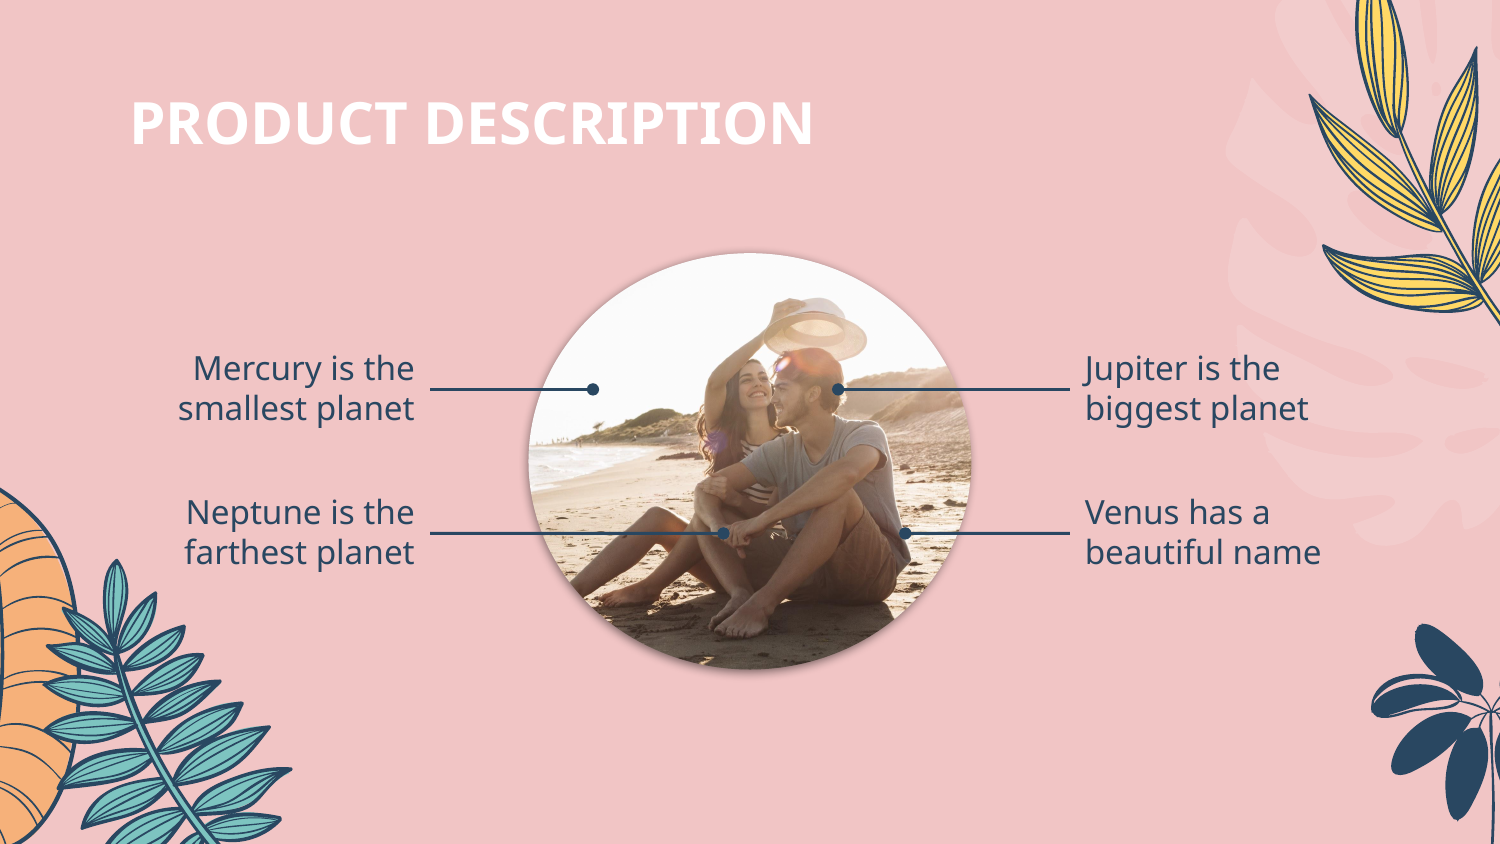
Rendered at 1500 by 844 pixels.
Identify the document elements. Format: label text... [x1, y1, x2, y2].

subtitle Neptune is the farthest planet [131, 476, 431, 591]
subtitle Venus has a beautiful name [1069, 476, 1369, 591]
subtitle Jupiter is the biggest planet [1069, 332, 1369, 447]
title PRODUCT DESCRIPTION [114, 70, 1482, 165]
subtitle Mercury is the smallest planet [131, 332, 431, 447]
picture [528, 252, 972, 670]
